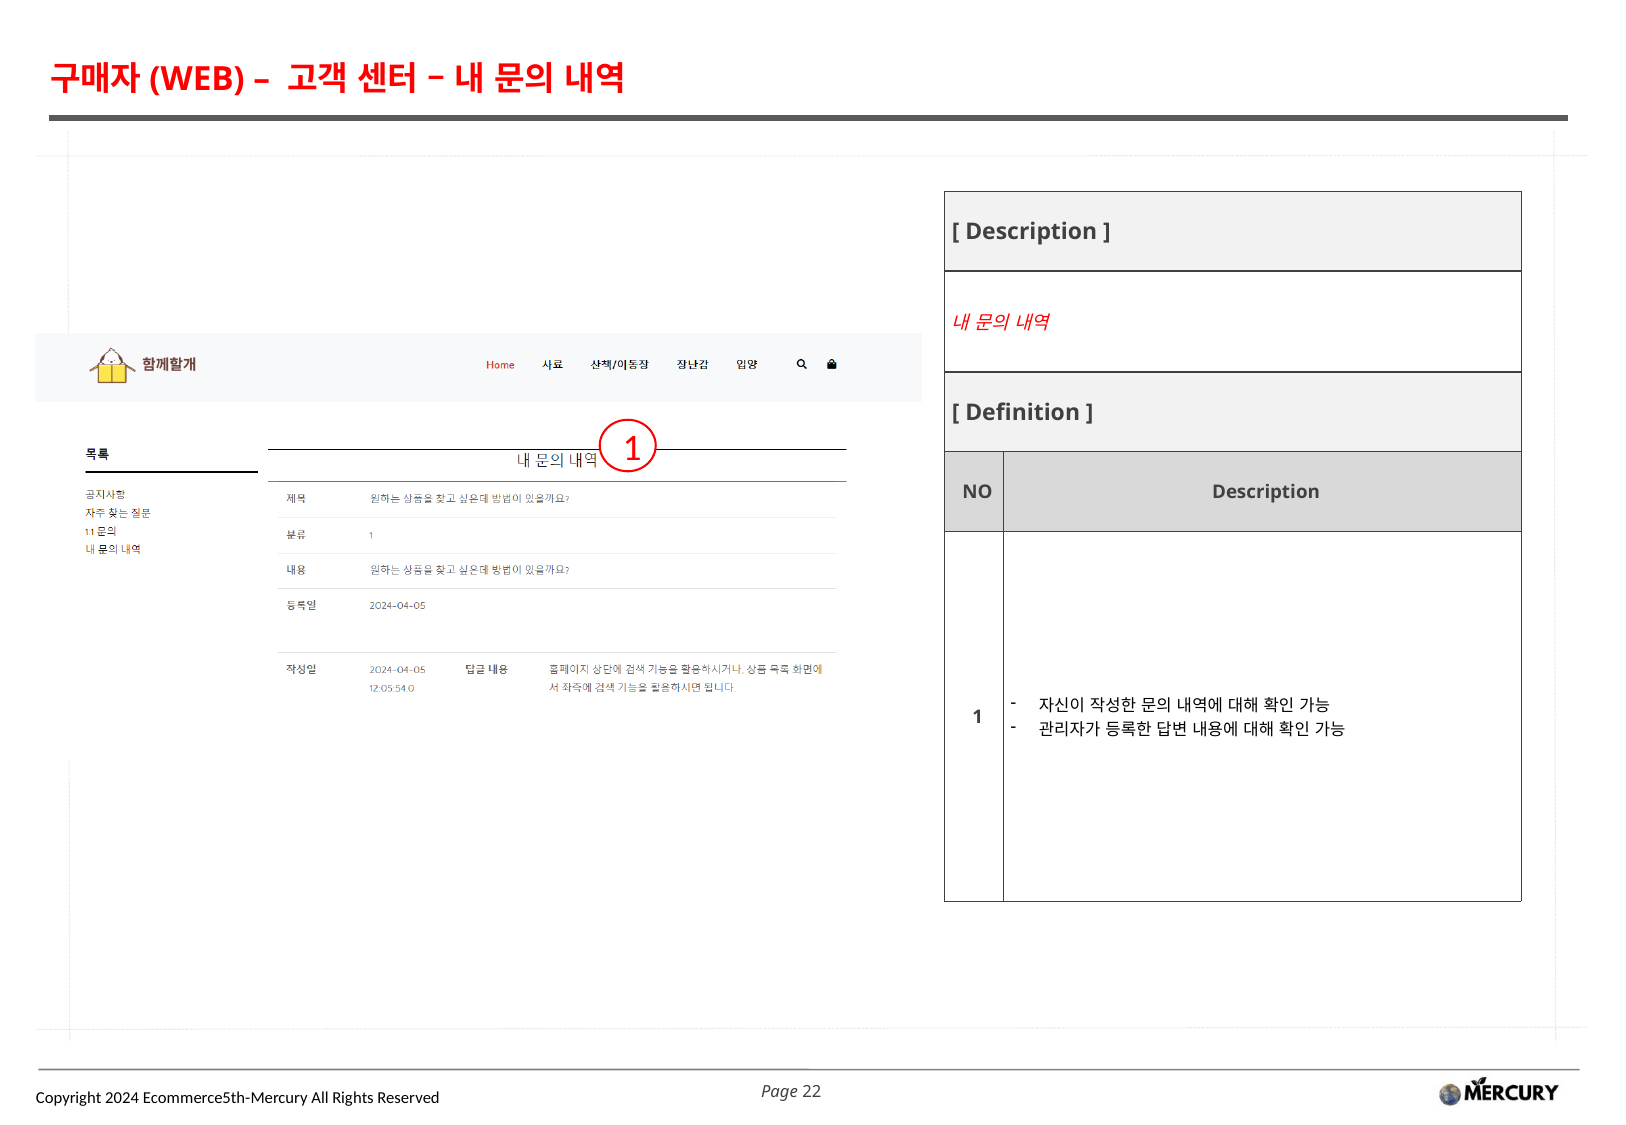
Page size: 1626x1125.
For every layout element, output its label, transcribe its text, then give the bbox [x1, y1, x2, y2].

table_cell NO [945, 452, 1003, 531]
table_cell 자신이 작성한 문의 내역에 대해 확인 가능 관리자가 등록한 답변 내용에 대해 확인 가능 [1004, 532, 1521, 901]
picture [1422, 1075, 1600, 1113]
picture [35, 333, 922, 759]
table_cell 내 문의 내역 [945, 272, 1521, 371]
table_cell [ Definition ] [945, 373, 1521, 451]
table_cell Description [1004, 452, 1521, 531]
table_header [ Description ] [945, 192, 1521, 270]
table_cell 1 [945, 532, 1003, 901]
text_box 구매자(WEB) – 고객 센터 – 내 문의 내역 [35, 54, 1581, 114]
